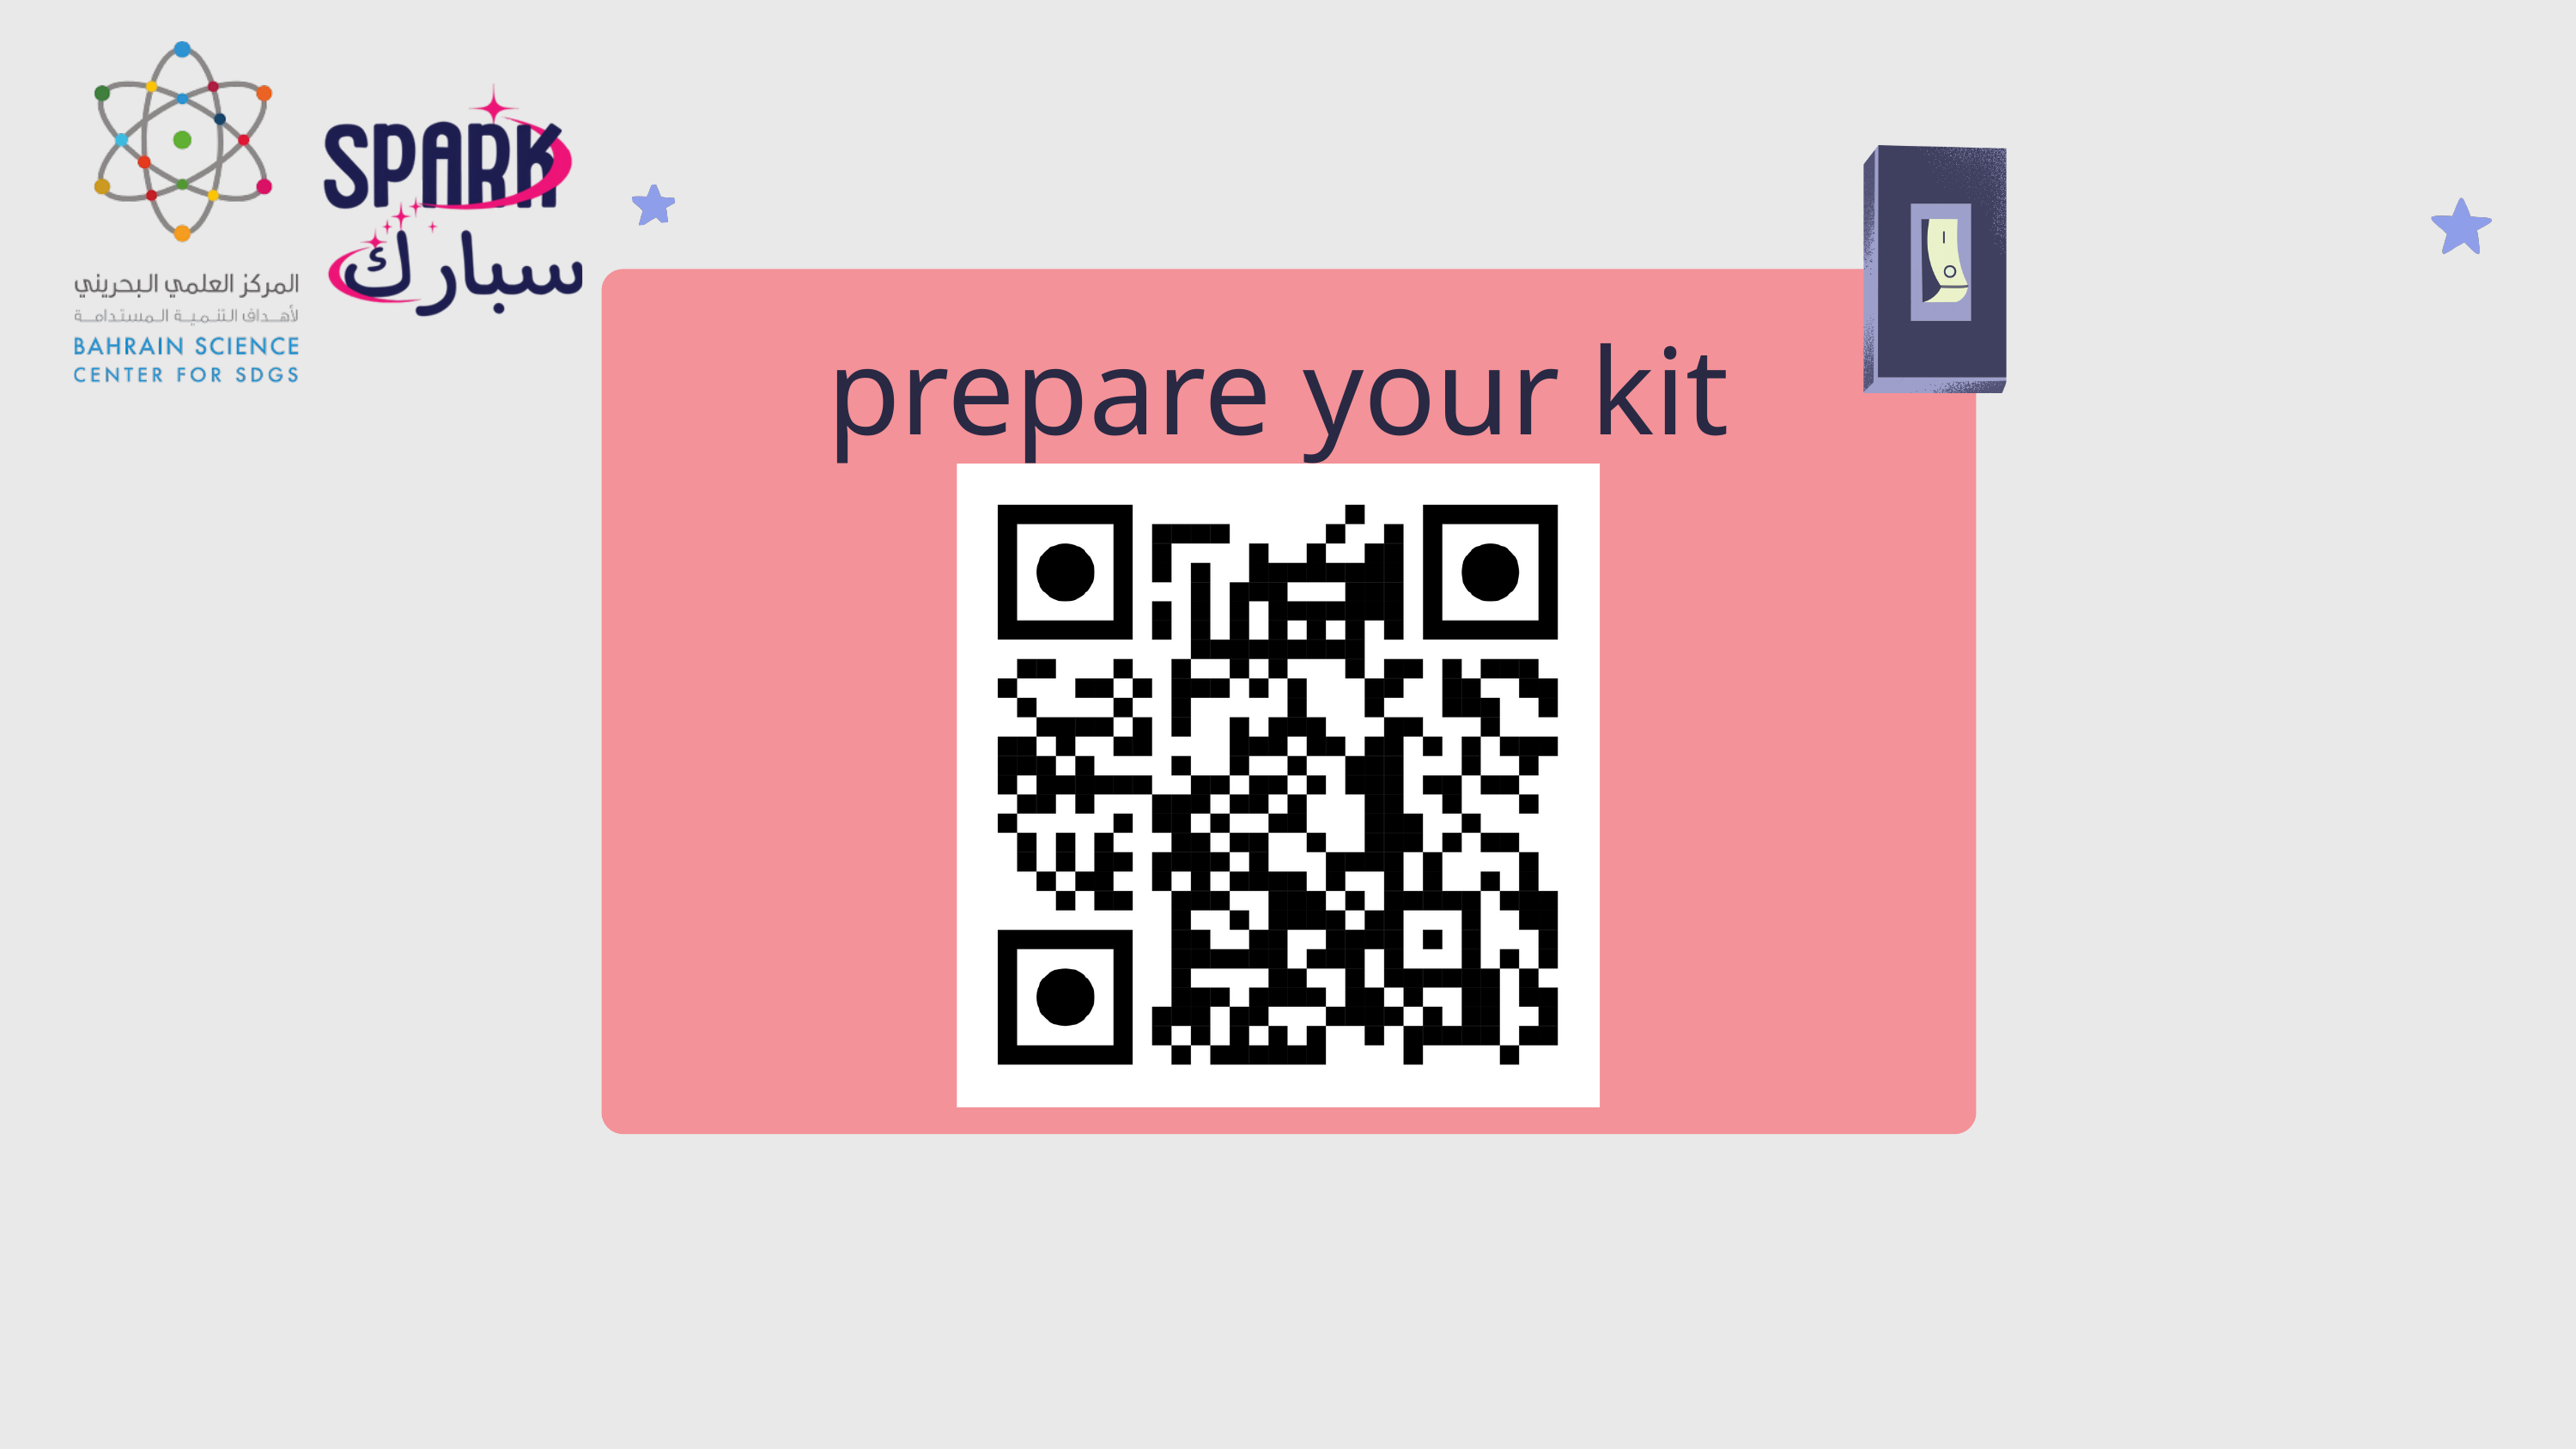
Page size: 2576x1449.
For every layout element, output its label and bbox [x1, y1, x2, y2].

text_box [1863, 145, 2007, 393]
text_box [601, 269, 1977, 1135]
text_box [298, 41, 583, 383]
text_box [74, 41, 298, 383]
text_box [2431, 197, 2492, 254]
text_box [630, 182, 677, 227]
